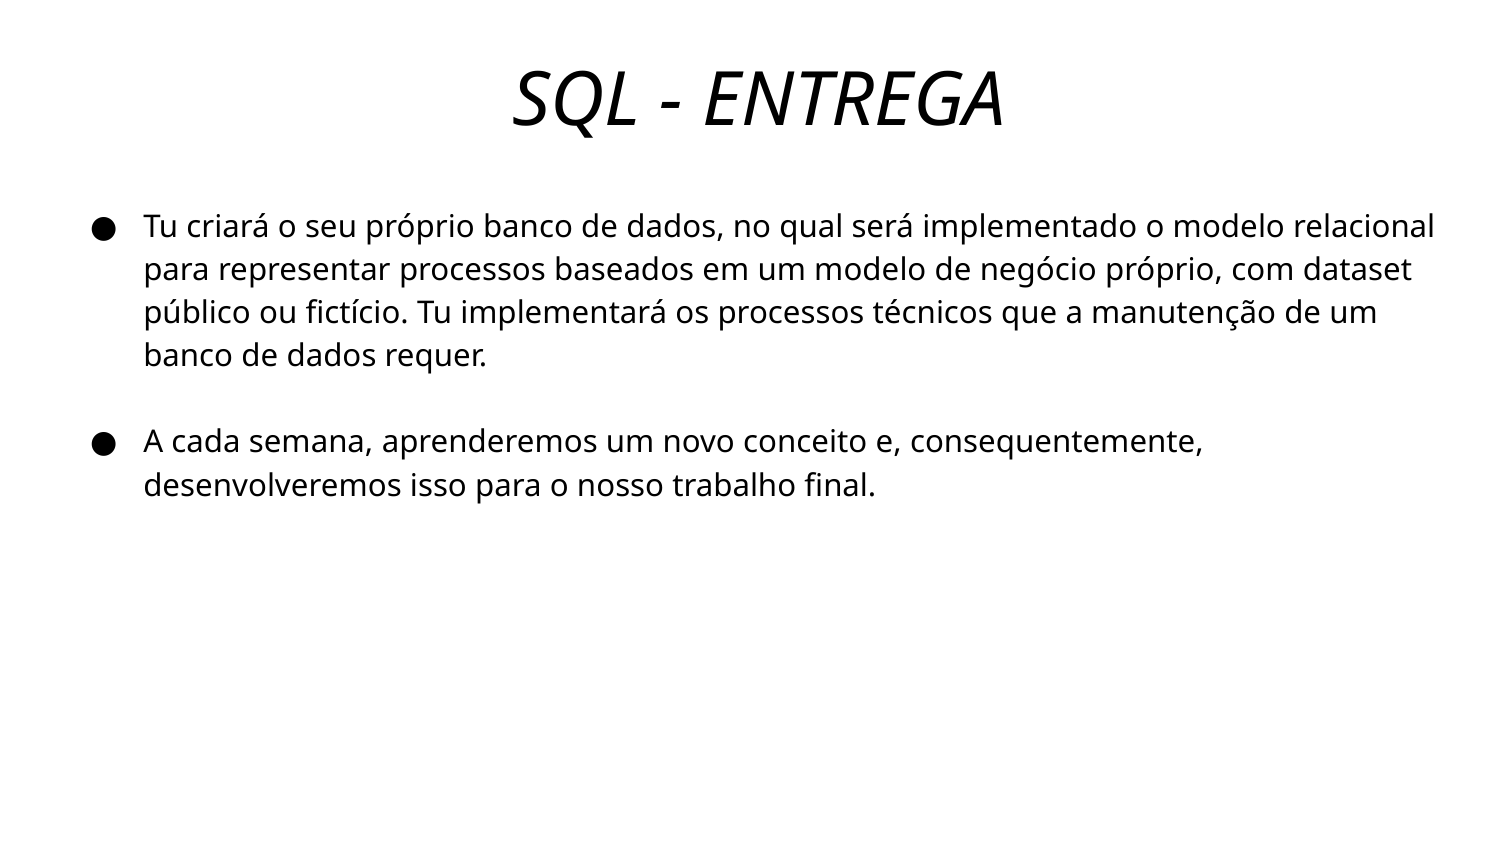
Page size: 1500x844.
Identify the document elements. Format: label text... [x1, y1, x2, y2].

title SQL - ENTREGA [277, 29, 1242, 149]
text_box Tu criará o seu próprio banco de dados, no qual será implementado o modelo relacional para representar processos baseados em um modelo de negócio próprio, com dataset público ou fictício. Tu implementará os processos técnicos que a manutenção de um banco de dados requer. A cada semana, aprenderemos um novo conceito e, consequentemente, desenvolveremos isso para o nosso trabalho final. [53, 148, 1466, 741]
